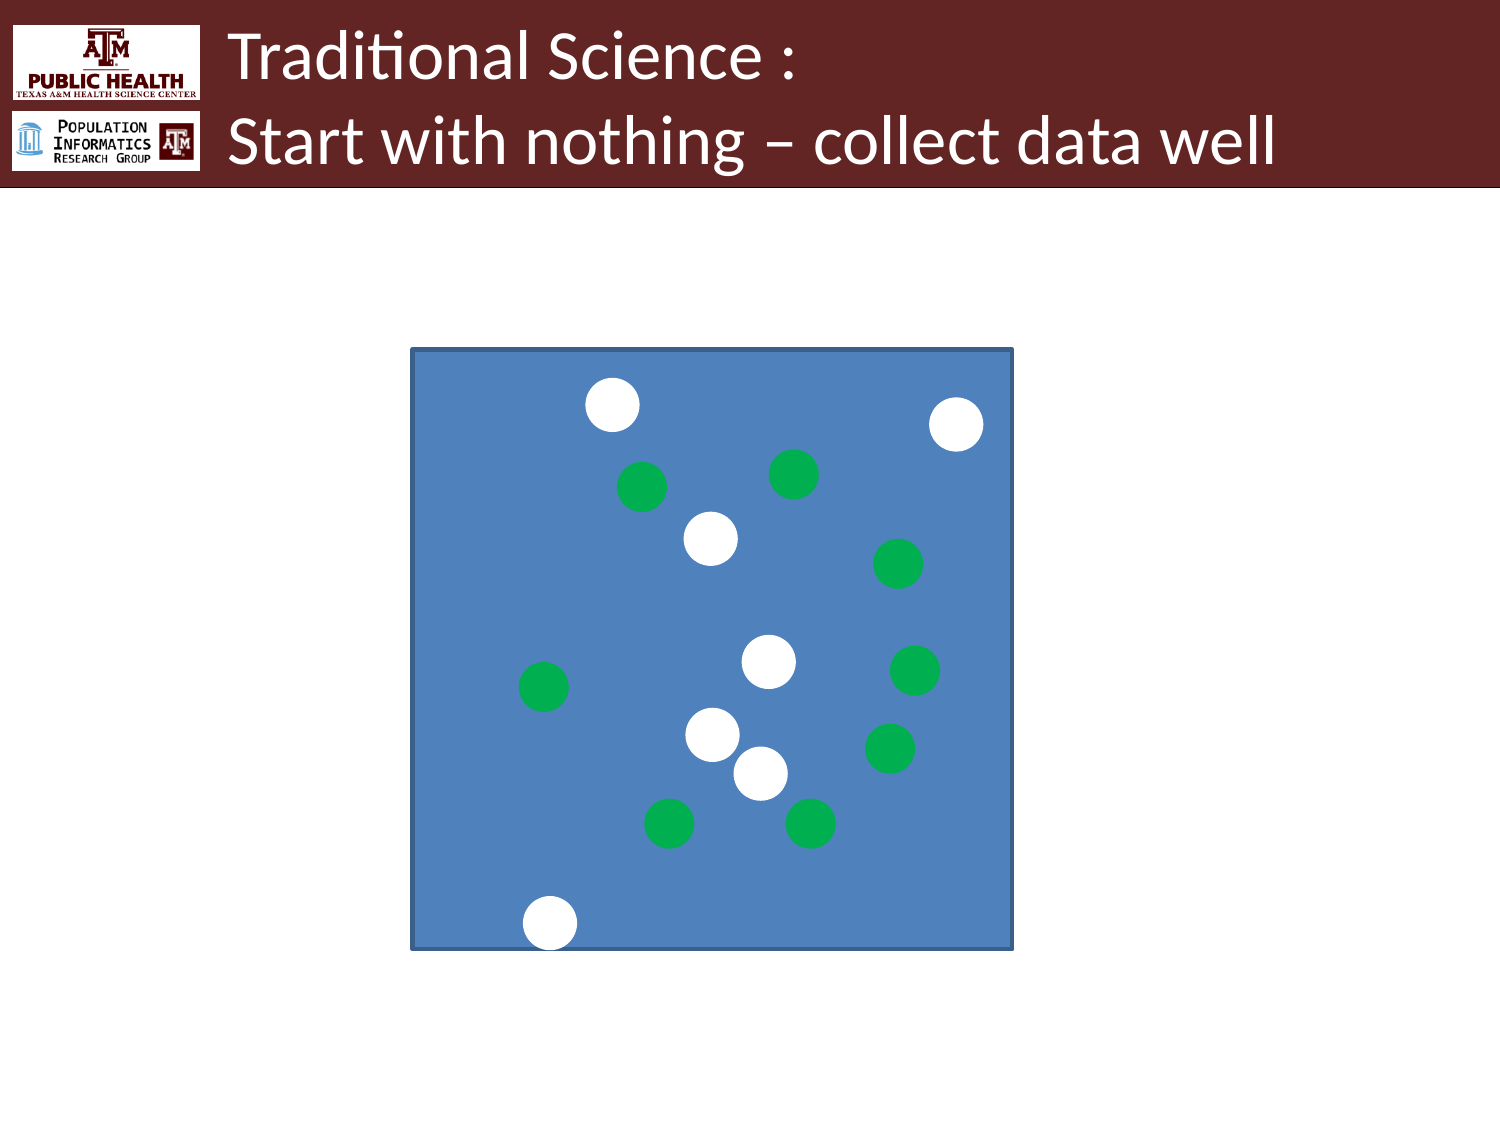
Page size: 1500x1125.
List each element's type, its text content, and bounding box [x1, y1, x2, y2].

text_box [410, 347, 1014, 951]
text_box [766, 447, 821, 502]
text_box [522, 896, 578, 951]
text_box [863, 721, 918, 776]
text_box [887, 643, 943, 698]
text_box [733, 746, 788, 801]
text_box [741, 634, 796, 690]
text_box [929, 397, 984, 452]
text_box [516, 659, 571, 715]
title Traditional Science : Start with nothing – collect data well [212, 0, 1488, 188]
text_box [642, 796, 697, 851]
text_box [614, 459, 670, 515]
text_box [585, 377, 640, 433]
picture [12, 111, 200, 171]
text_box [871, 536, 926, 591]
picture [12, 25, 200, 100]
text_box [683, 511, 738, 566]
text_box [783, 796, 838, 851]
text_box [685, 707, 740, 762]
